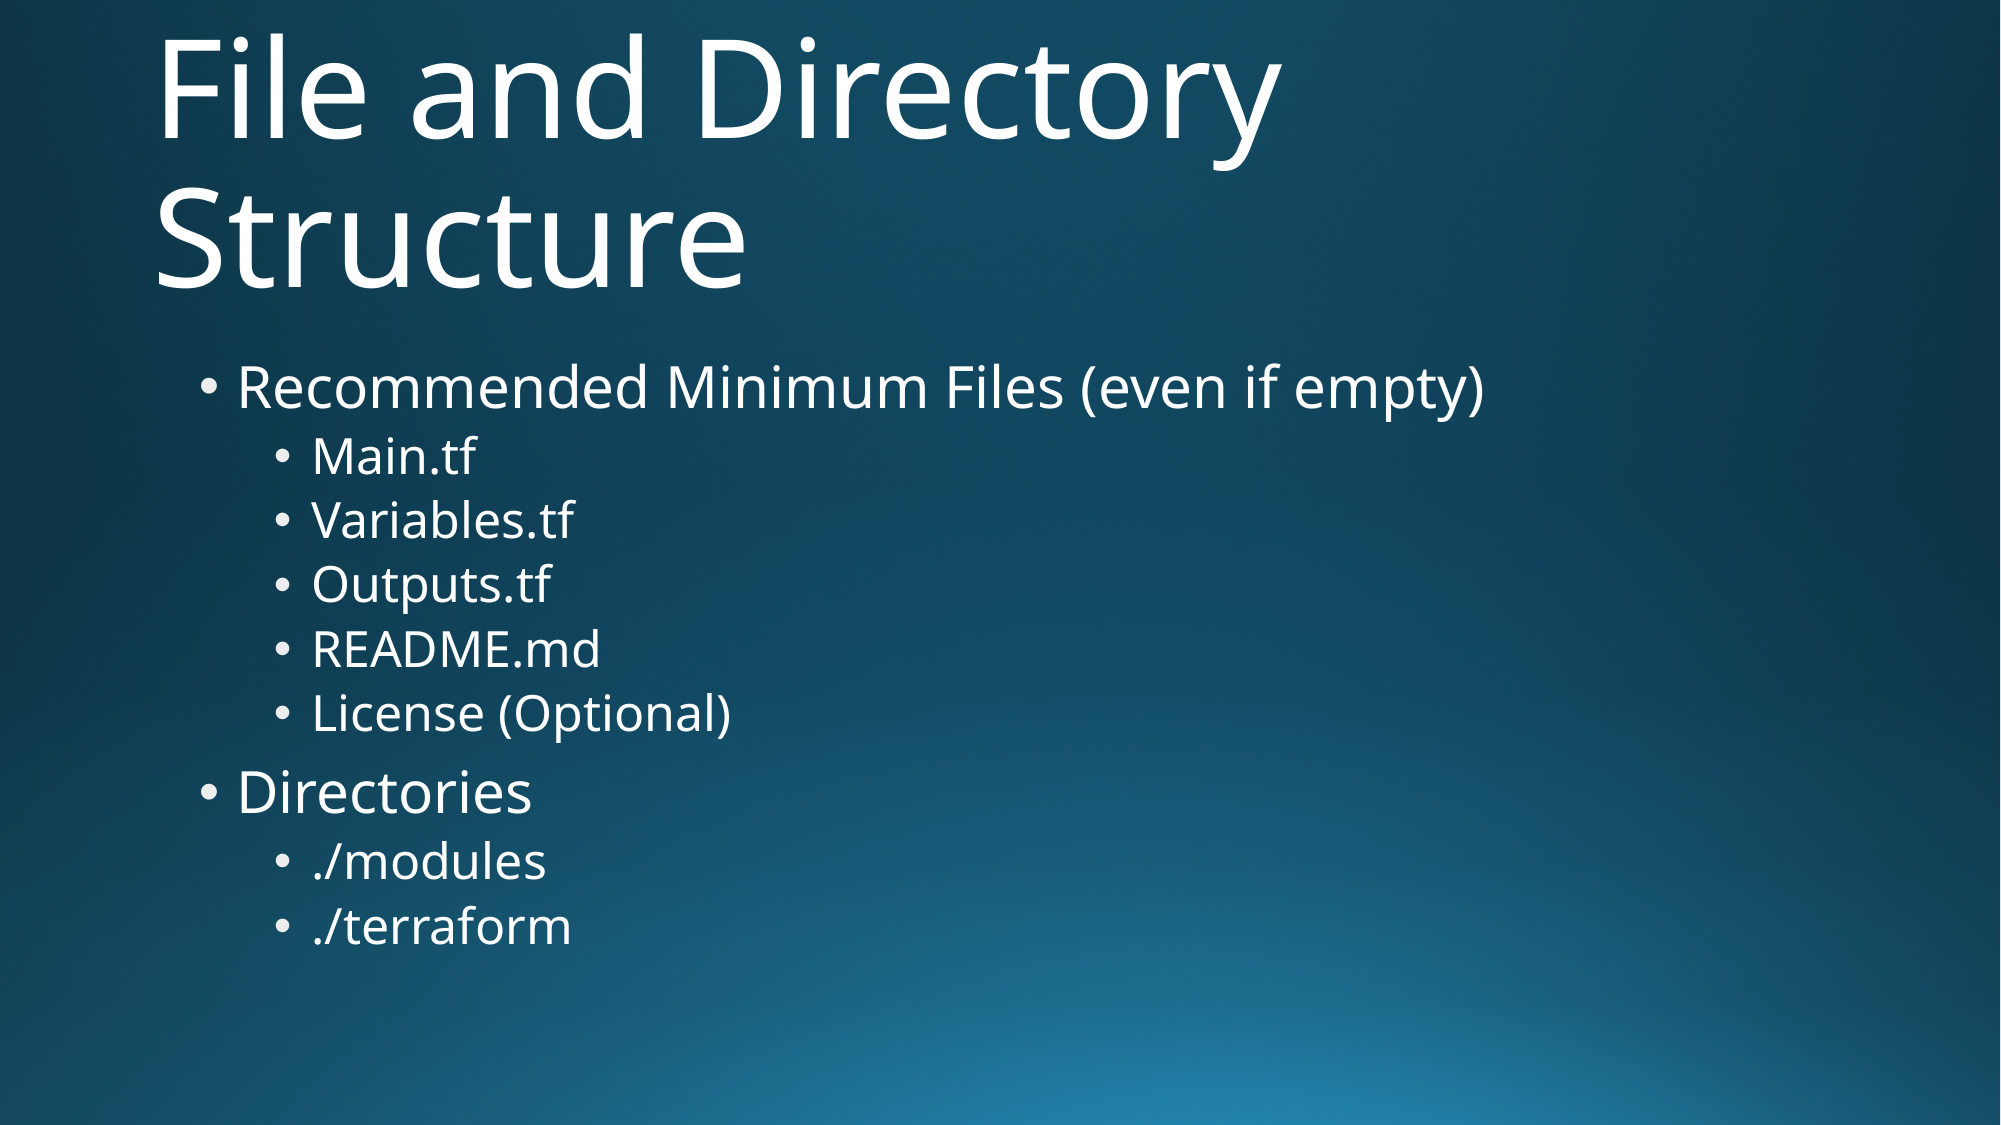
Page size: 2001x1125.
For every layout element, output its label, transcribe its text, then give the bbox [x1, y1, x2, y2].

picture [0, 0, 2001, 1125]
list Recommended Minimum Files (even if empty) Main.tf Variables.tf Outputs.tf README.md License (Optional) Directories ./modules ./terraform [183, 299, 1863, 1014]
title File and Directory Structure [137, 59, 1863, 278]
